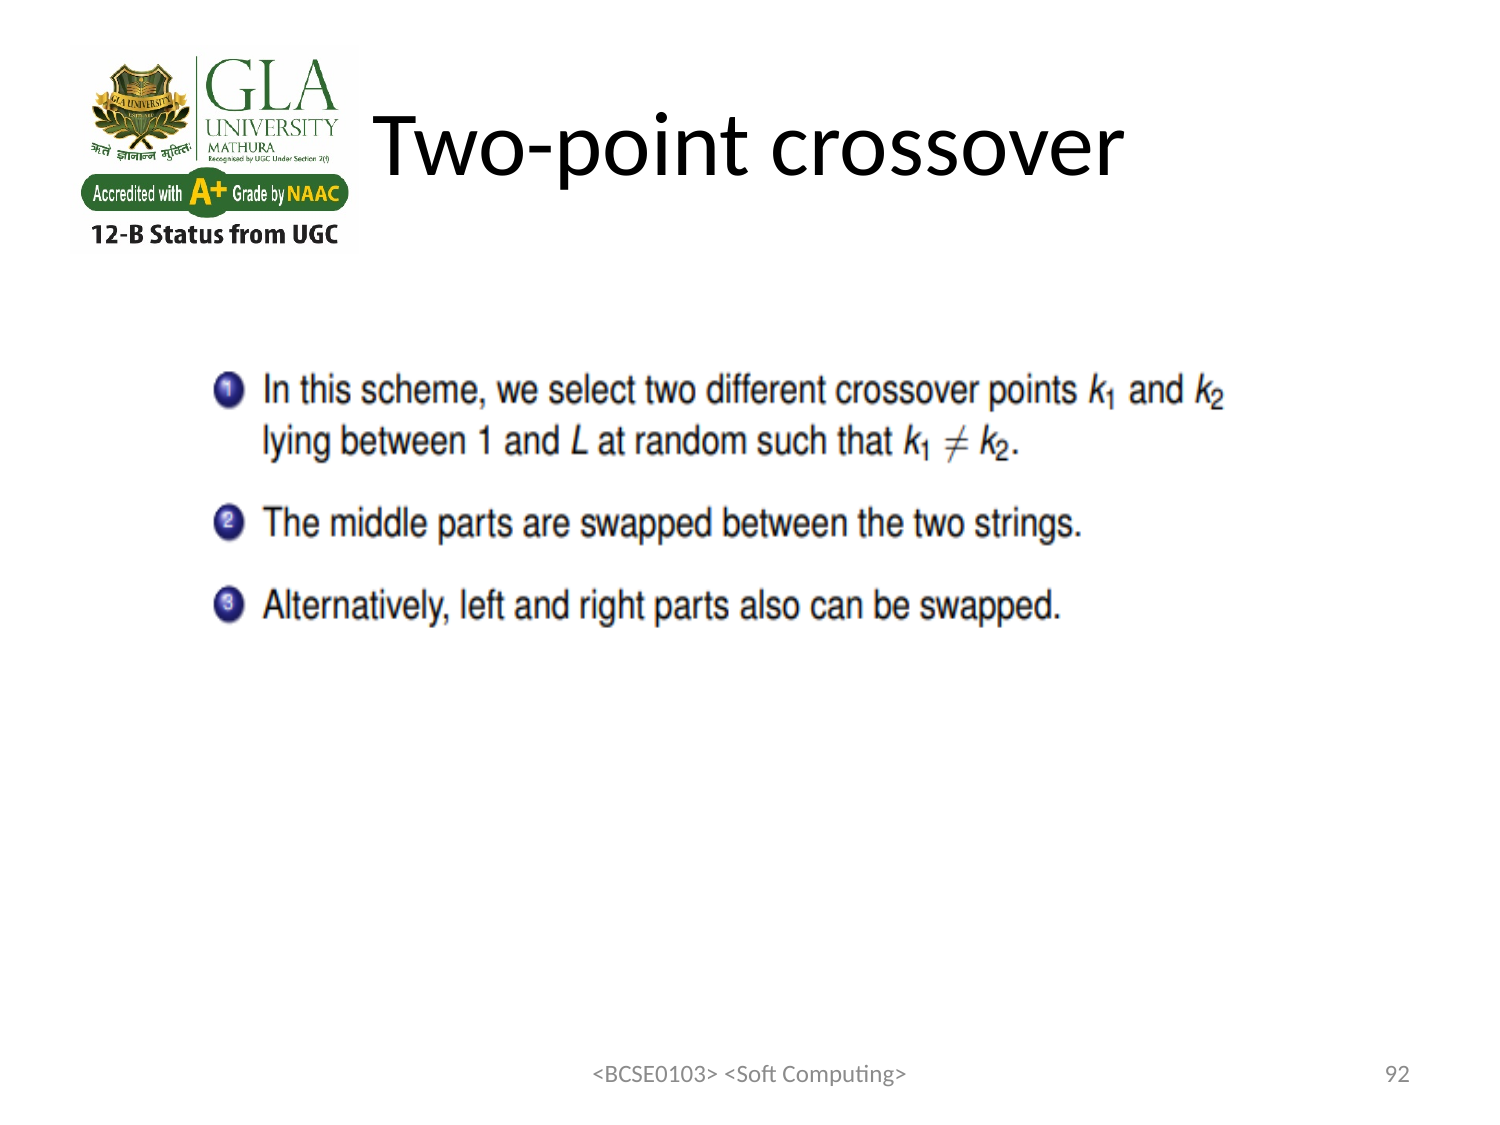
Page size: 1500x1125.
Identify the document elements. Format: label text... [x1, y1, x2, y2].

slide_number 92 [1074, 1042, 1425, 1103]
picture [70, 45, 359, 255]
footer <BCSE0103> <Soft Computing> [512, 1042, 988, 1103]
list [194, 290, 1247, 769]
title Two-point crossover [361, 45, 1425, 233]
